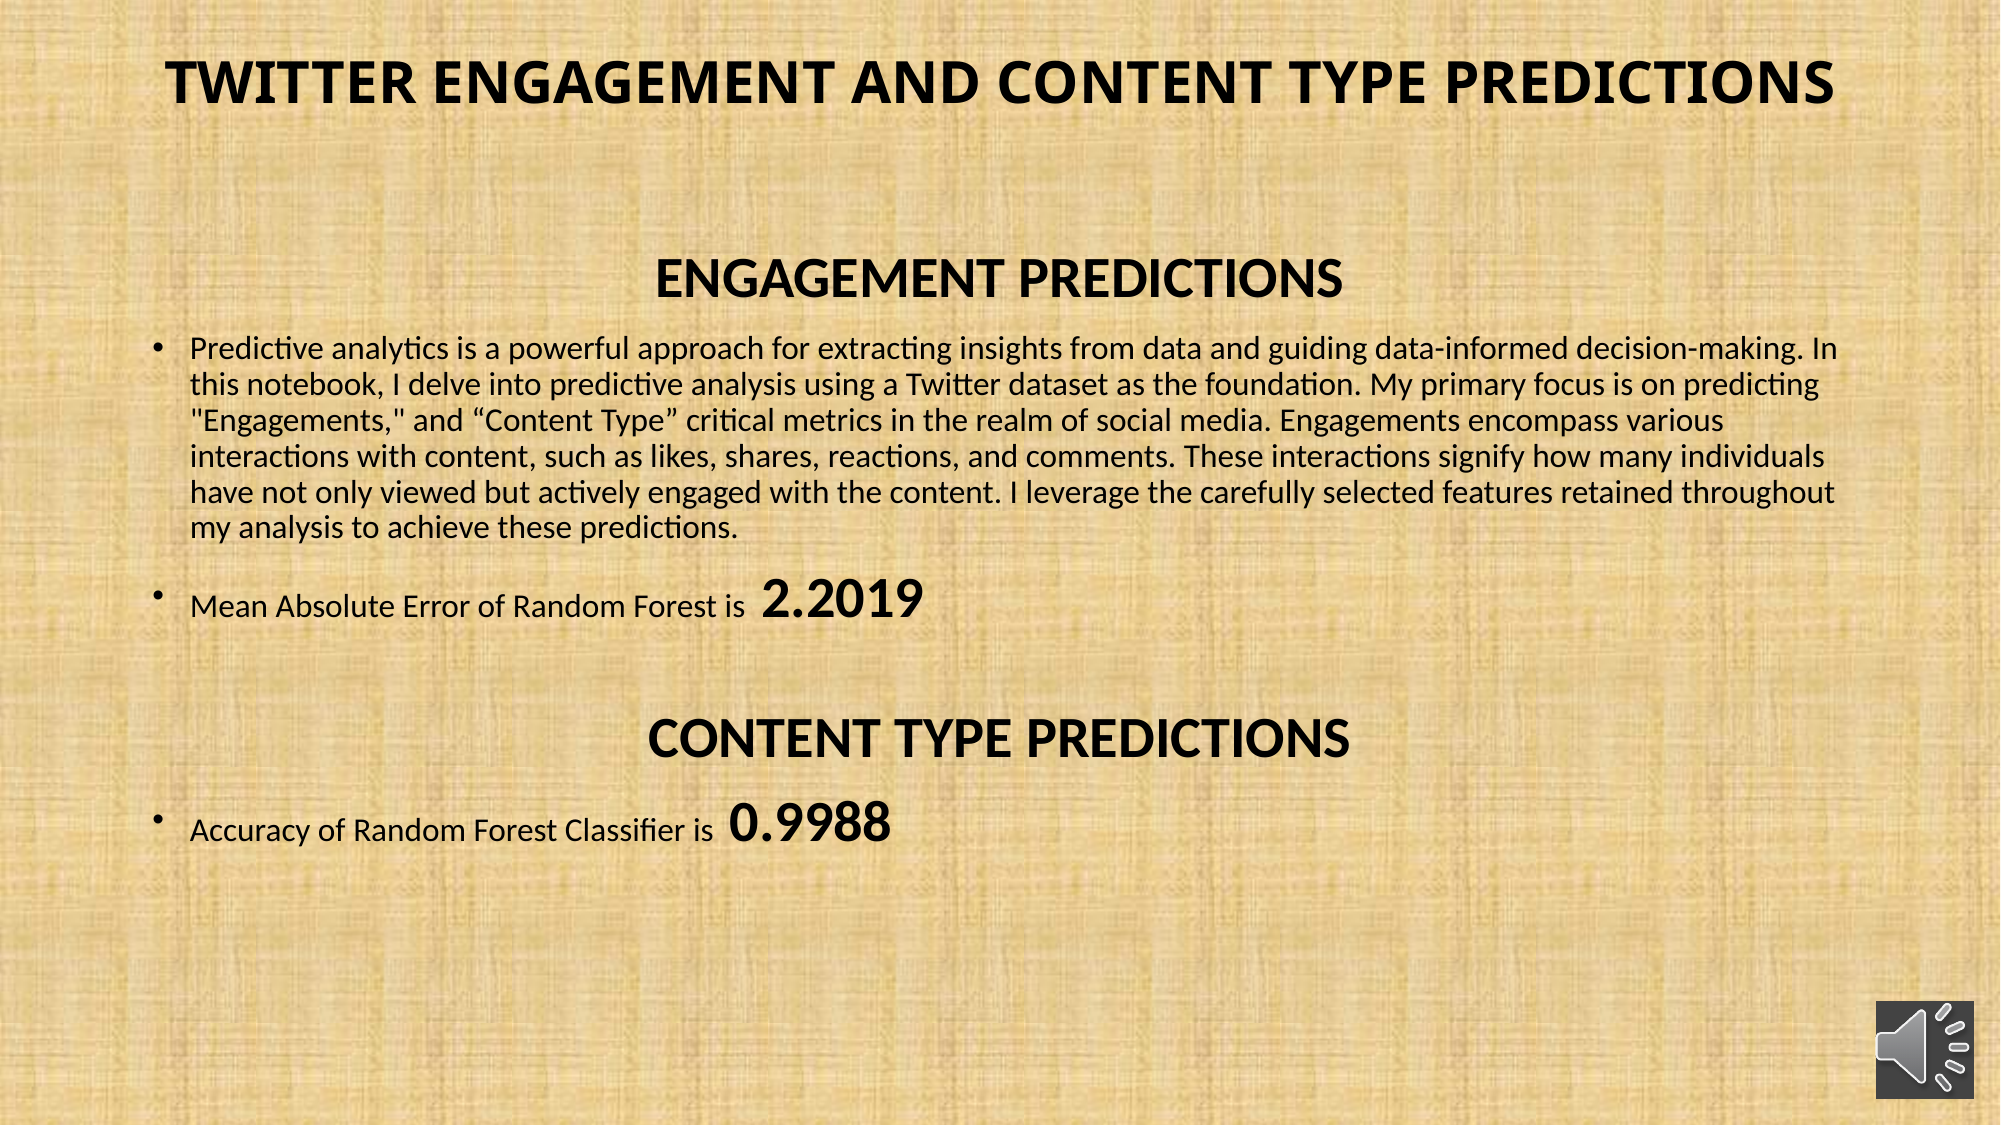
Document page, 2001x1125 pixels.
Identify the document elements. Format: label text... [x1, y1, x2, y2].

title TWITTER ENGAGEMENT AND CONTENT TYPE PREDICTIONS [137, 21, 1863, 148]
list ENGAGEMENT PREDICTIONS Predictive analytics is a powerful approach for extracting insights from data and guiding data-informed decision-making. In this notebook, I delve into predictive analysis using a Twitter dataset as the foundation. My primary focus is on predicting "Engagements," and “Content Type” critical metrics in the realm of social media. Engagements encompass various interactions with content, such as likes, shares, reactions, and comments. These interactions signify how many individuals have not only viewed but actively engaged with the content. I leverage the carefully selected features retained throughout my analysis to achieve these predictions. Mean Absolute Error of Random Forest is 2.2019 CONTENT TYPE PREDICTIONS Accuracy of Random Forest Classifier is 0.9988 [137, 173, 1863, 1014]
picture [0, 0, 2001, 1125]
